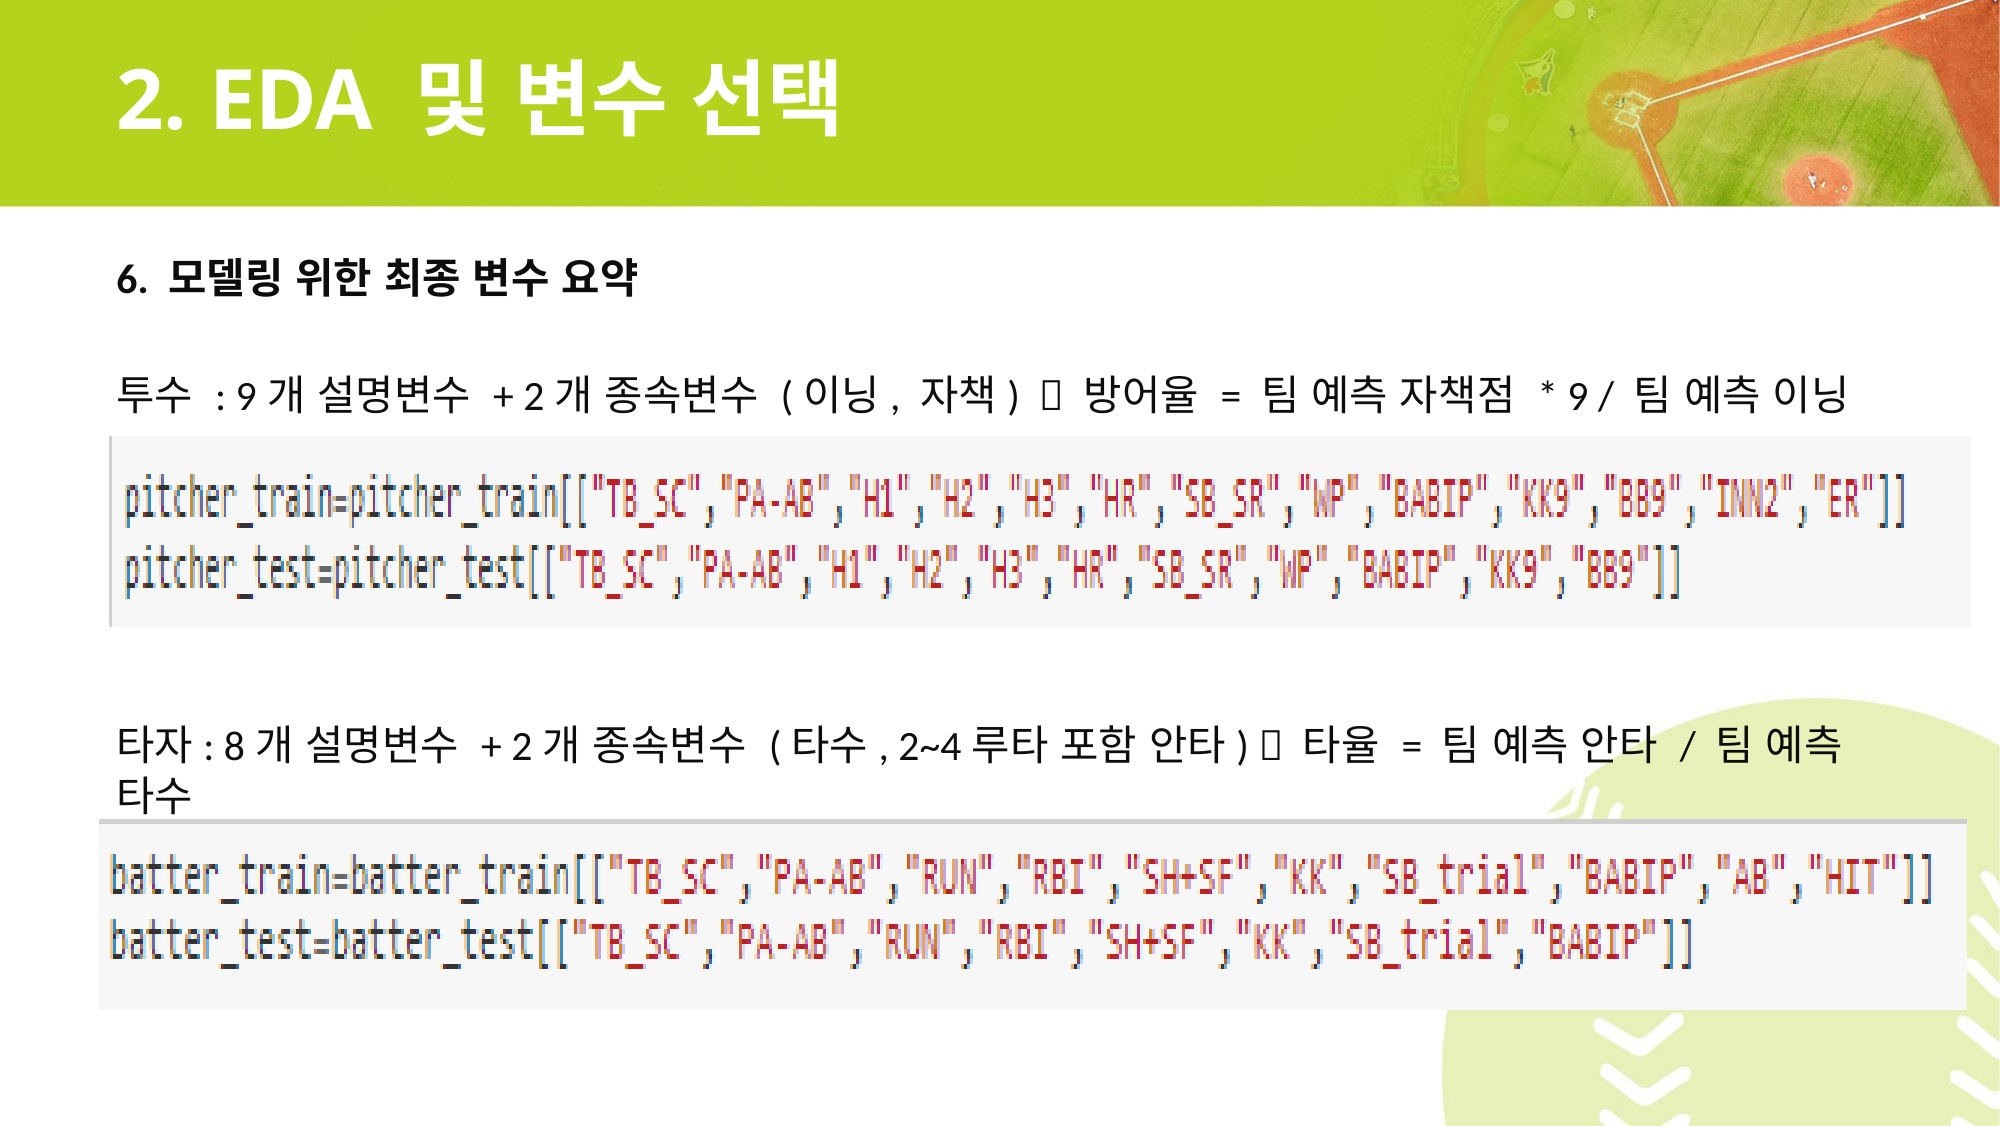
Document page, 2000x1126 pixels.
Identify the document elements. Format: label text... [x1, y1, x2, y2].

list 6. 모델링 위한 최종 변수 요약 투수 : 9개 설명변수 + 2개 종속변수 (이닝, 자책)  방어율 = 팀 예측 자책점 * 9 / 팀 예측 이닝 타자: 8개 설명변수 + 2개 종속변수 (타수, 2~4루타 포함 안타)  타율 = 팀 예측 안타 / 팀 예측 타수 [99, 243, 1900, 818]
title 2. EDA 및 변수 선택 [99, 31, 1900, 163]
picture [0, 0, 2000, 1126]
